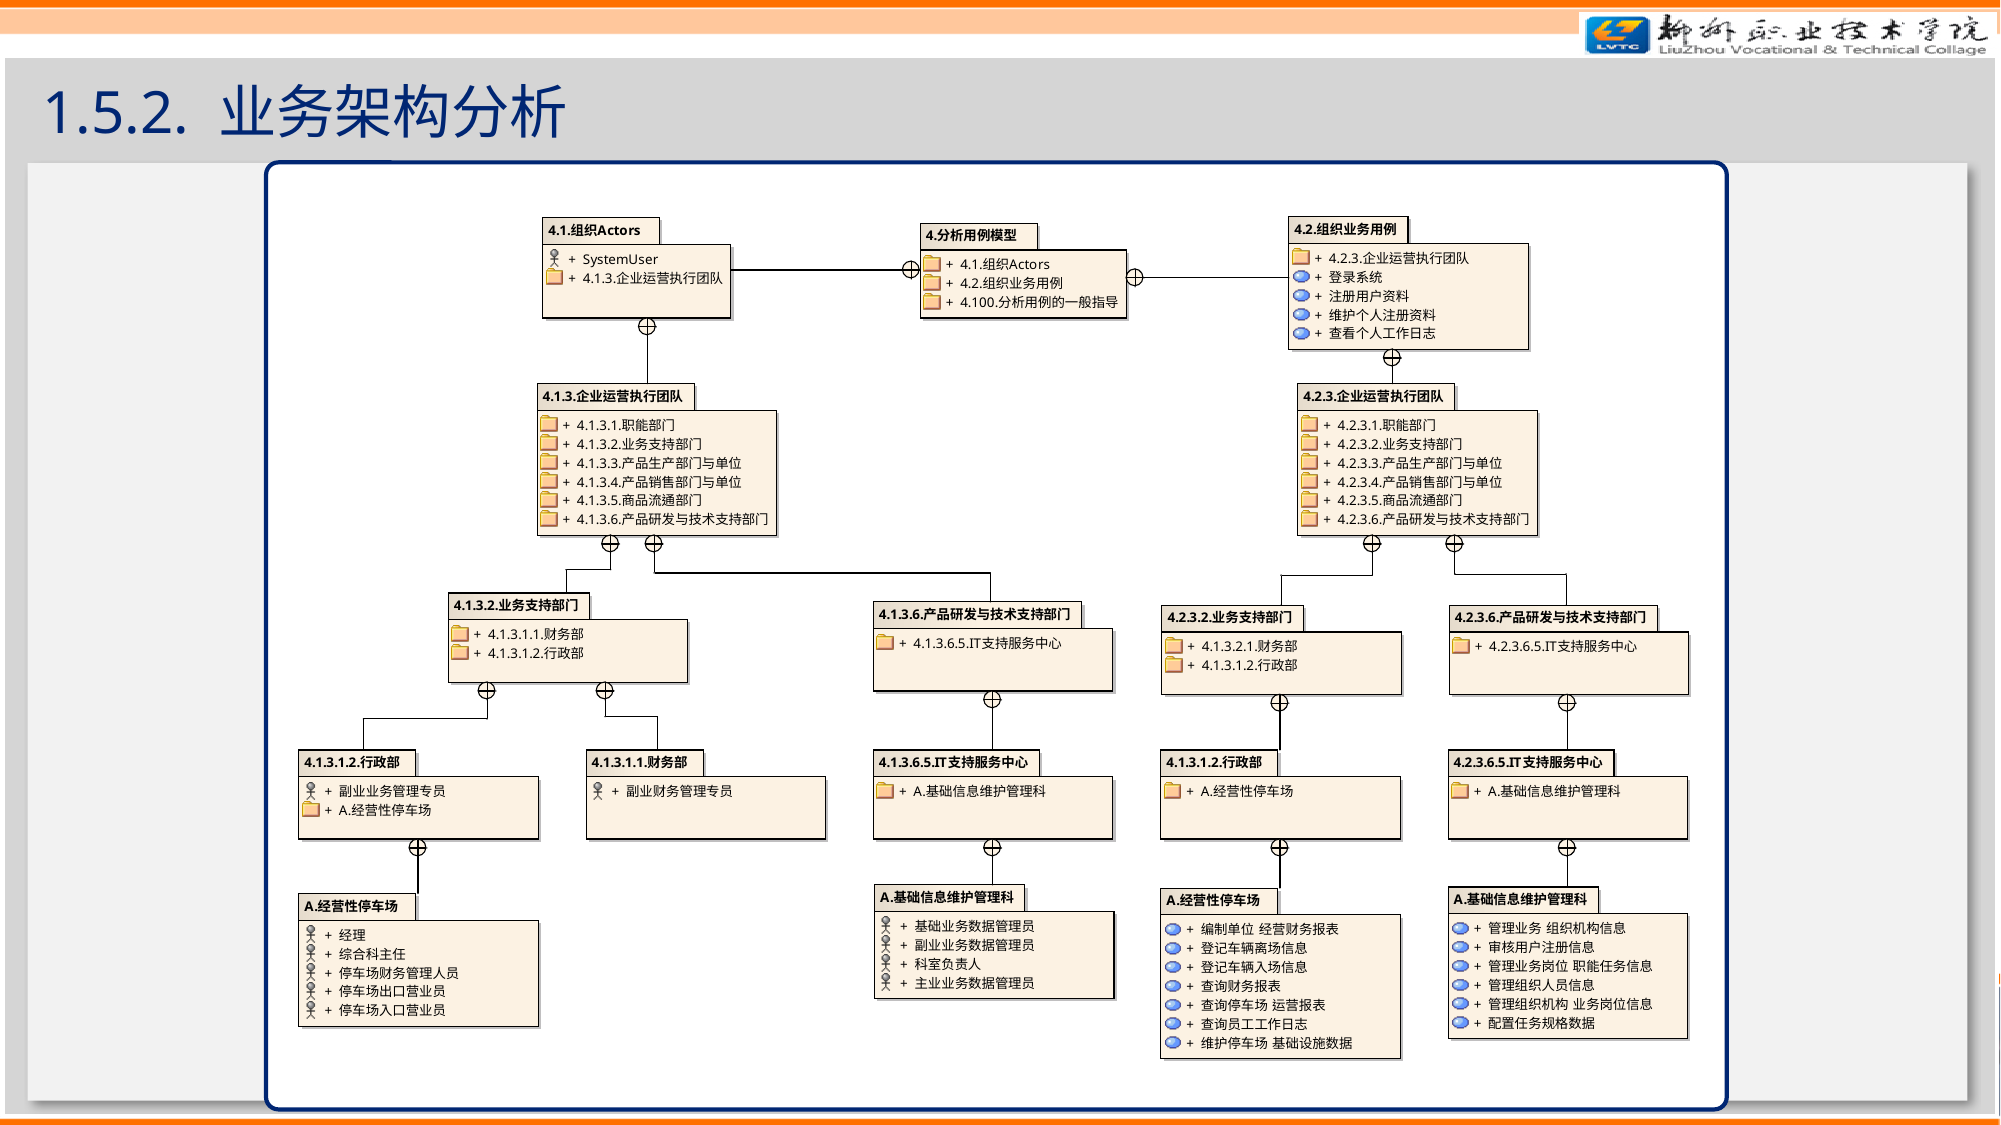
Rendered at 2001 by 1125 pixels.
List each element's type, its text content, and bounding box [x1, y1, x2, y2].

picture [0, 0, 2001, 1125]
title 1.5.2. 业务架构分析 [27, 71, 1966, 151]
picture [281, 199, 1706, 1087]
text_box [263, 160, 1729, 1112]
